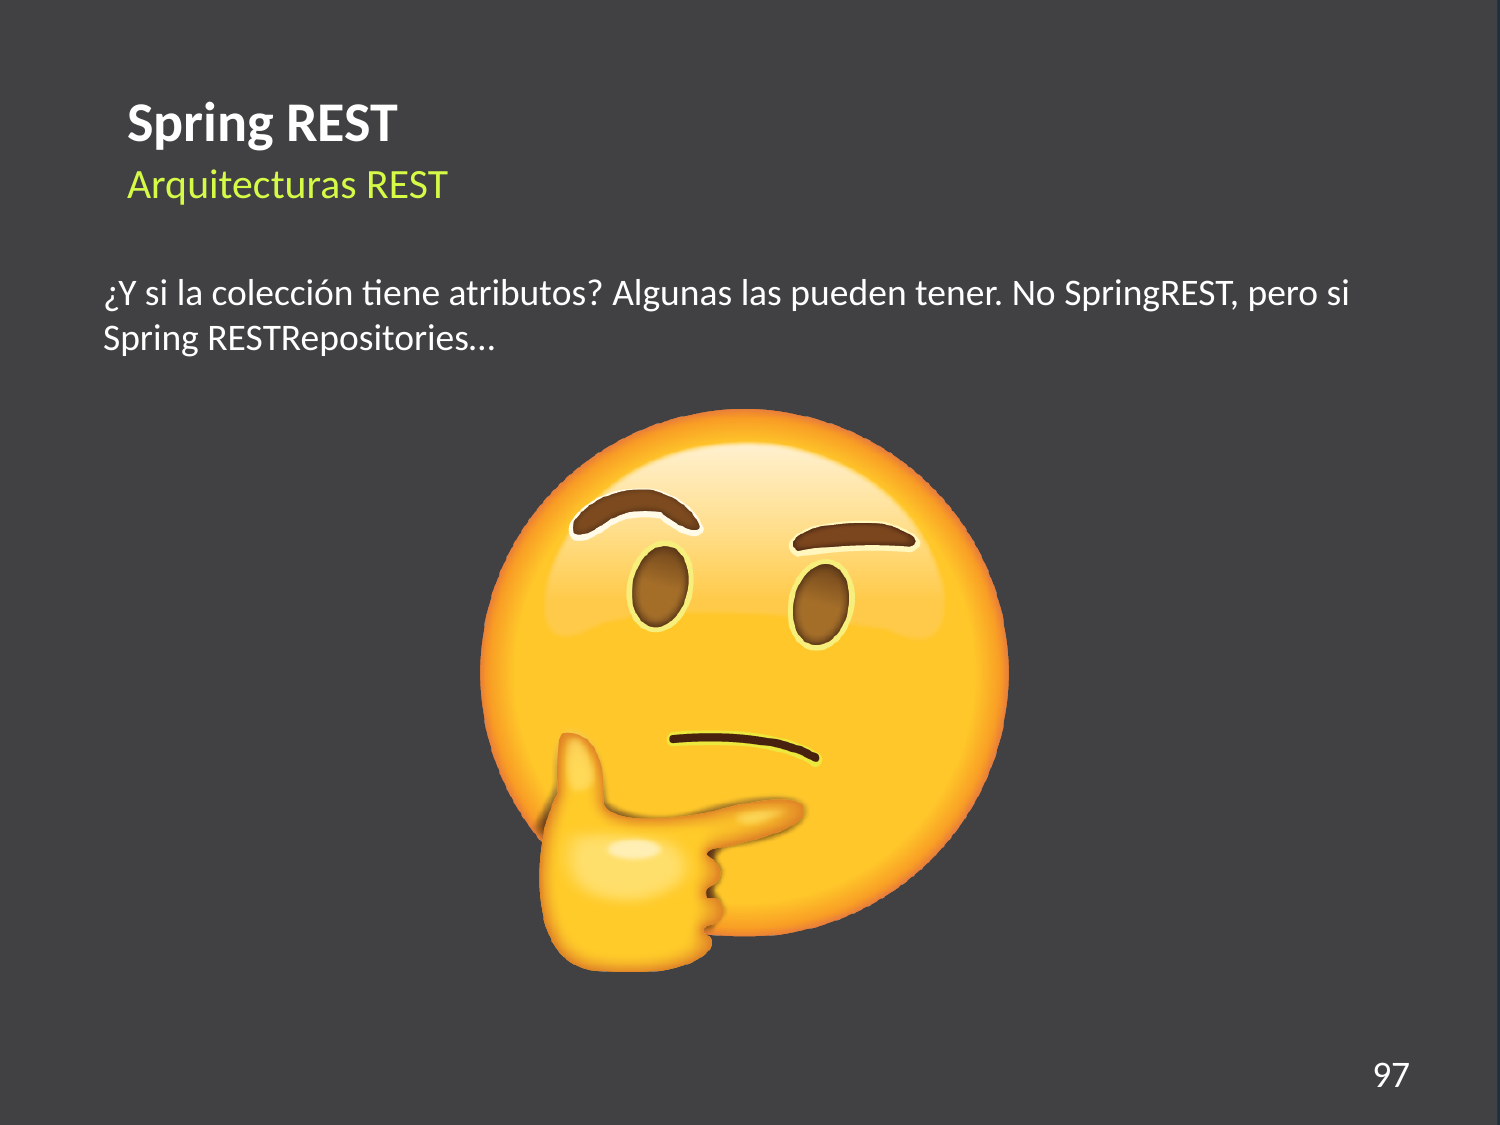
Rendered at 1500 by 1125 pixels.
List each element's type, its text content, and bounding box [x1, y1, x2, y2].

text_box 97 [1281, 1042, 1425, 1103]
picture [462, 408, 1026, 972]
text_box Arquitecturas REST [112, 148, 1425, 220]
list Spring REST [112, 78, 1329, 148]
text_box ¿Y si la colección tiene atributos? Algunas las pueden tener. No SpringREST, pero si Spring RESTRepositories… [88, 260, 1400, 366]
